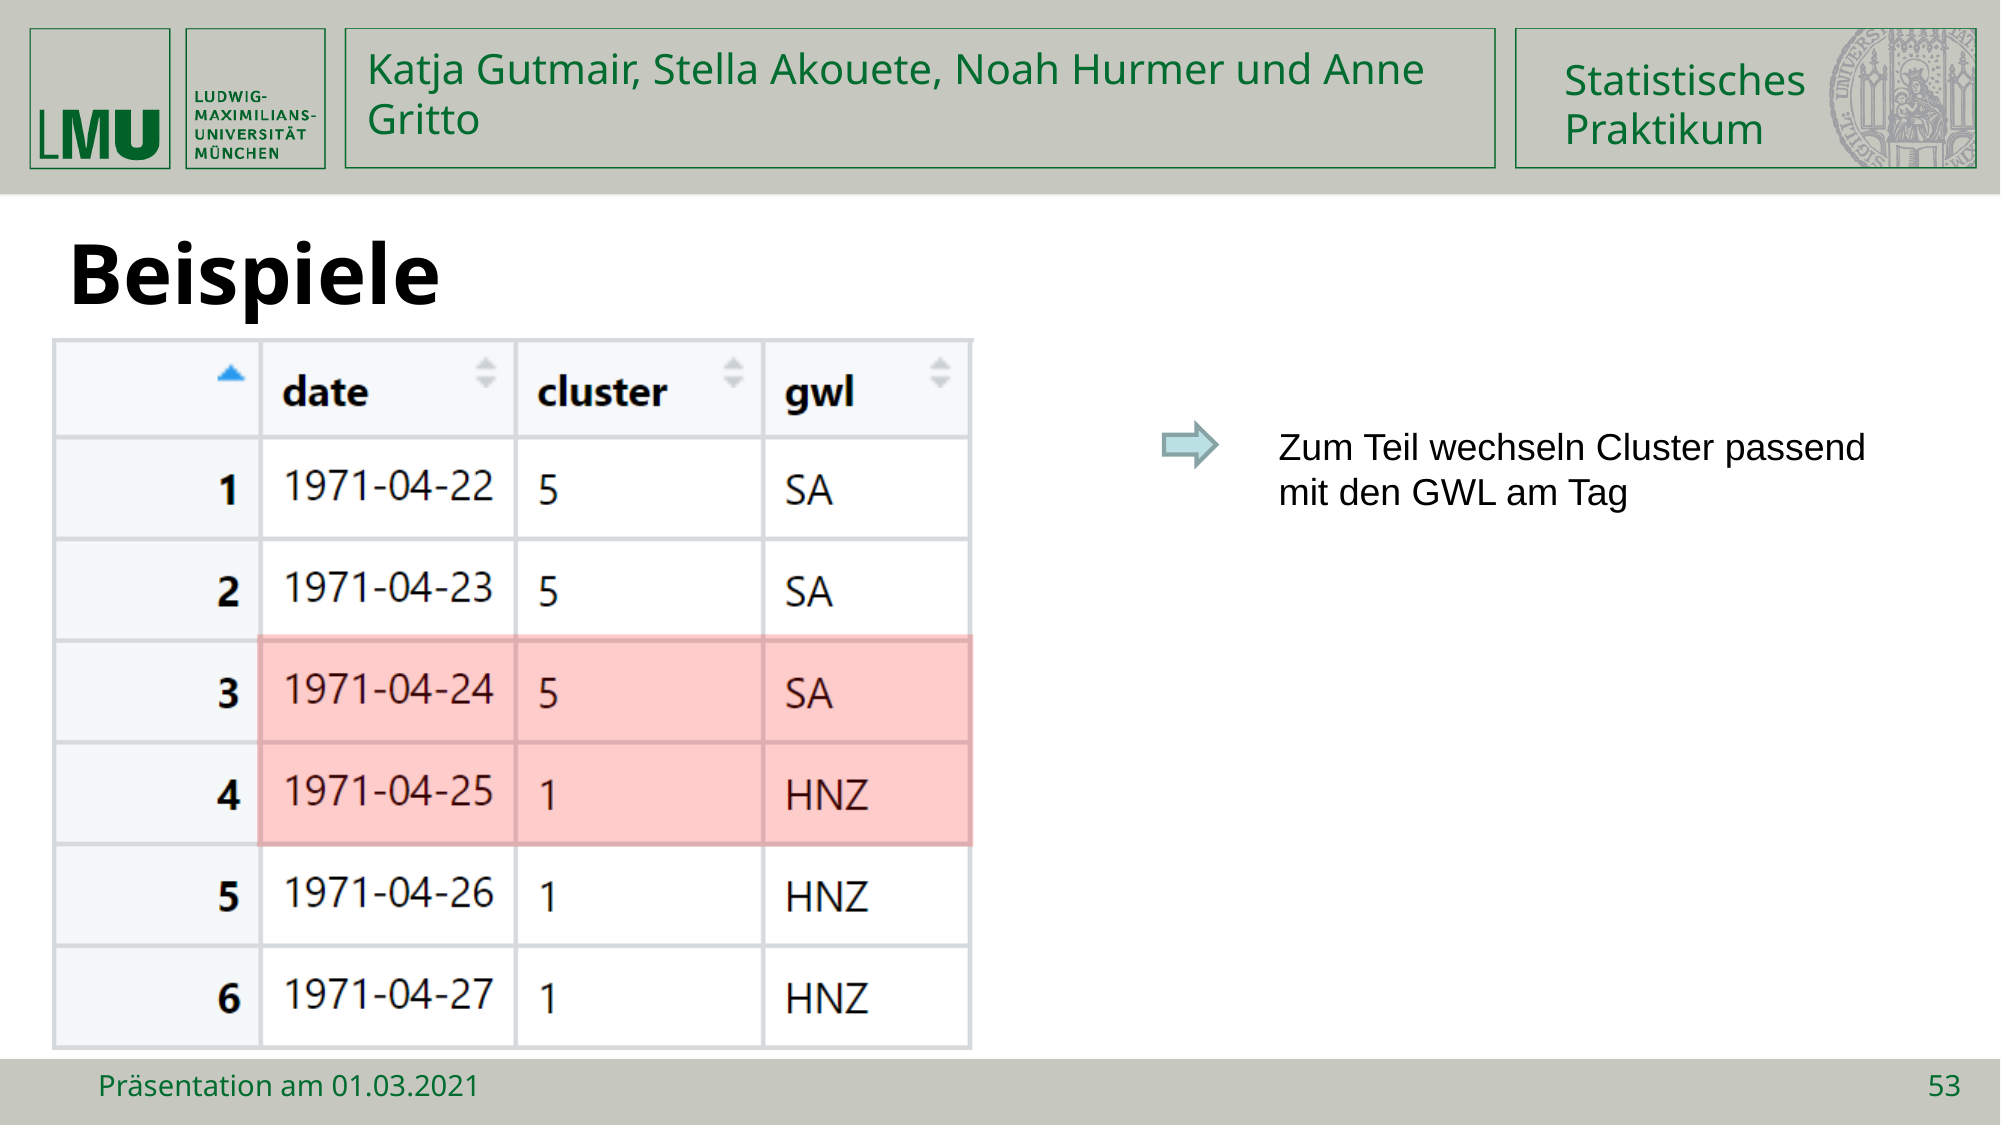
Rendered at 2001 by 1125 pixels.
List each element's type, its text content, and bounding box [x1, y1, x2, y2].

text_box Katja Gutmair, Stella Akouete, Noah Hurmer und Anne Gritto [352, 74, 1463, 150]
text_box [1525, 30, 1821, 161]
text_box Statistisches Praktikum [1549, 46, 1833, 161]
picture [51, 338, 974, 1051]
text_box Präsentation am 01.03.2021 [83, 1059, 1775, 1108]
text_box 53 [1803, 1059, 1977, 1108]
picture [0, 0, 2001, 1125]
text_box Zum Teil wechseln Cluster passend mit den GWL am Tag [1263, 415, 1882, 521]
text_box Beispiele [52, 213, 1948, 339]
text_box [1163, 424, 1217, 465]
